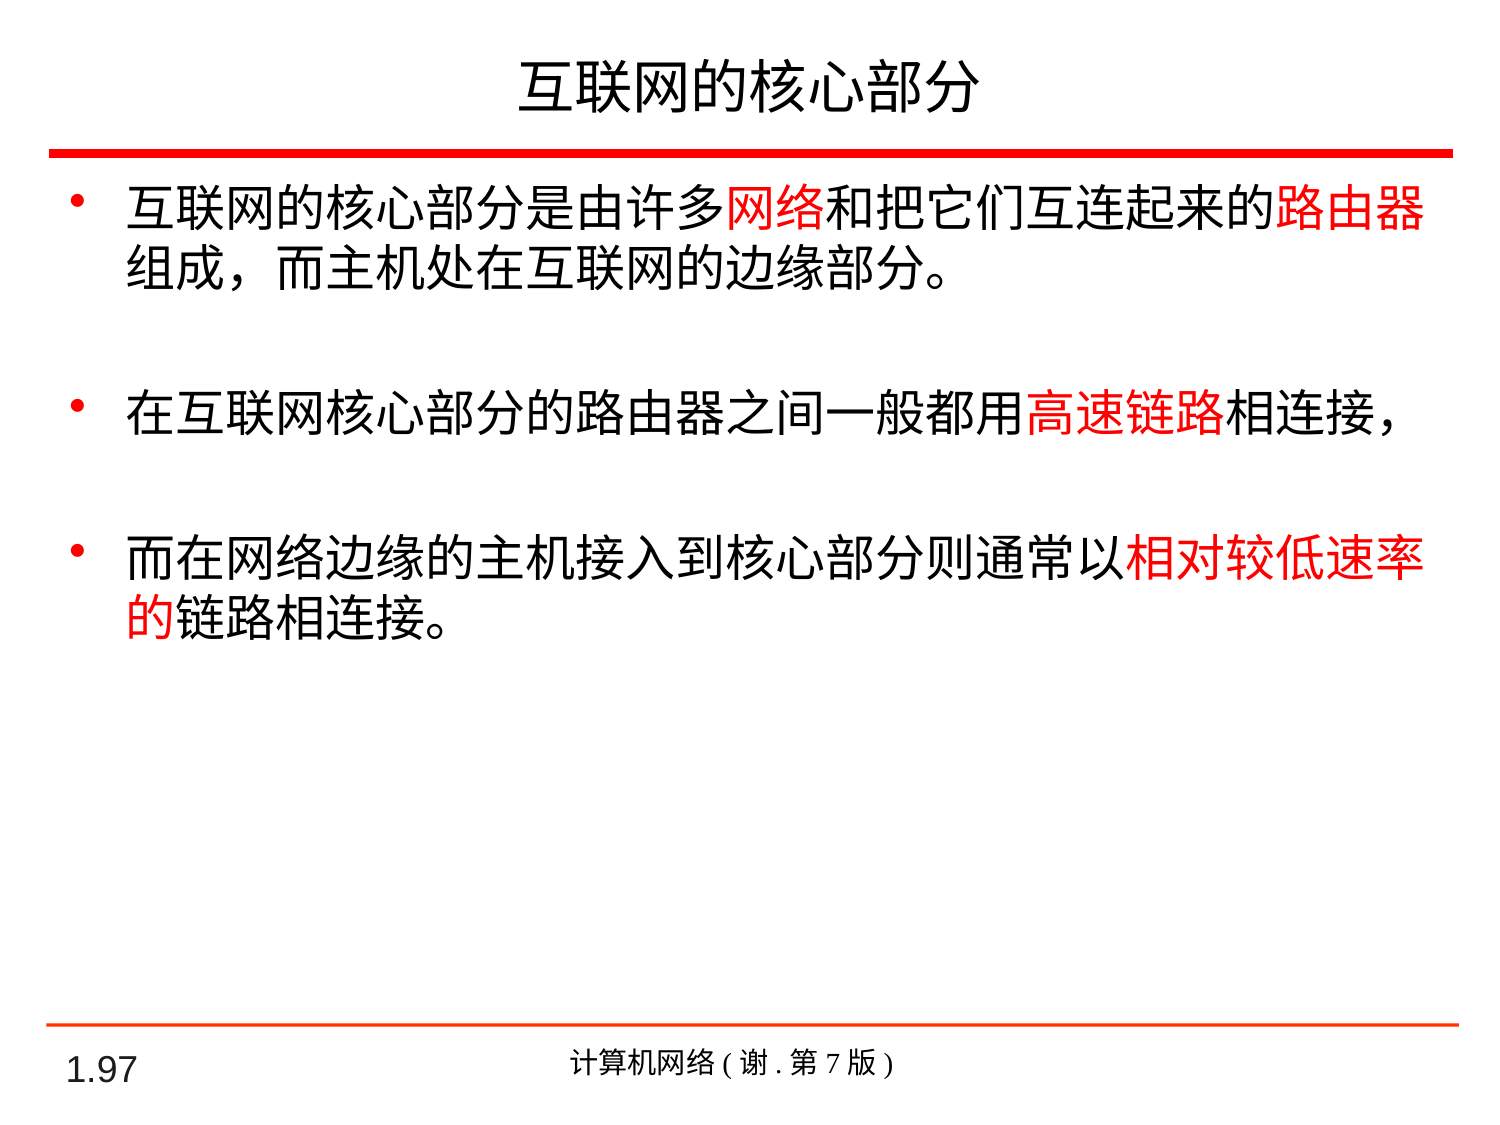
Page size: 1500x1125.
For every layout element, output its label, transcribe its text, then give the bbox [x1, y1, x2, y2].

title 互联网的核心部分 [58, 33, 1440, 137]
list 互联网的核心部分是由许多网络和把它们互连起来的路由器组成，而主机处在互联网的边缘部分。 在互联网核心部分的路由器之间一般都用高速链路相连接， 而在网络边缘的主机接入到核心部分则通常以相对较低速率的链路相连接。 [53, 168, 1447, 1014]
